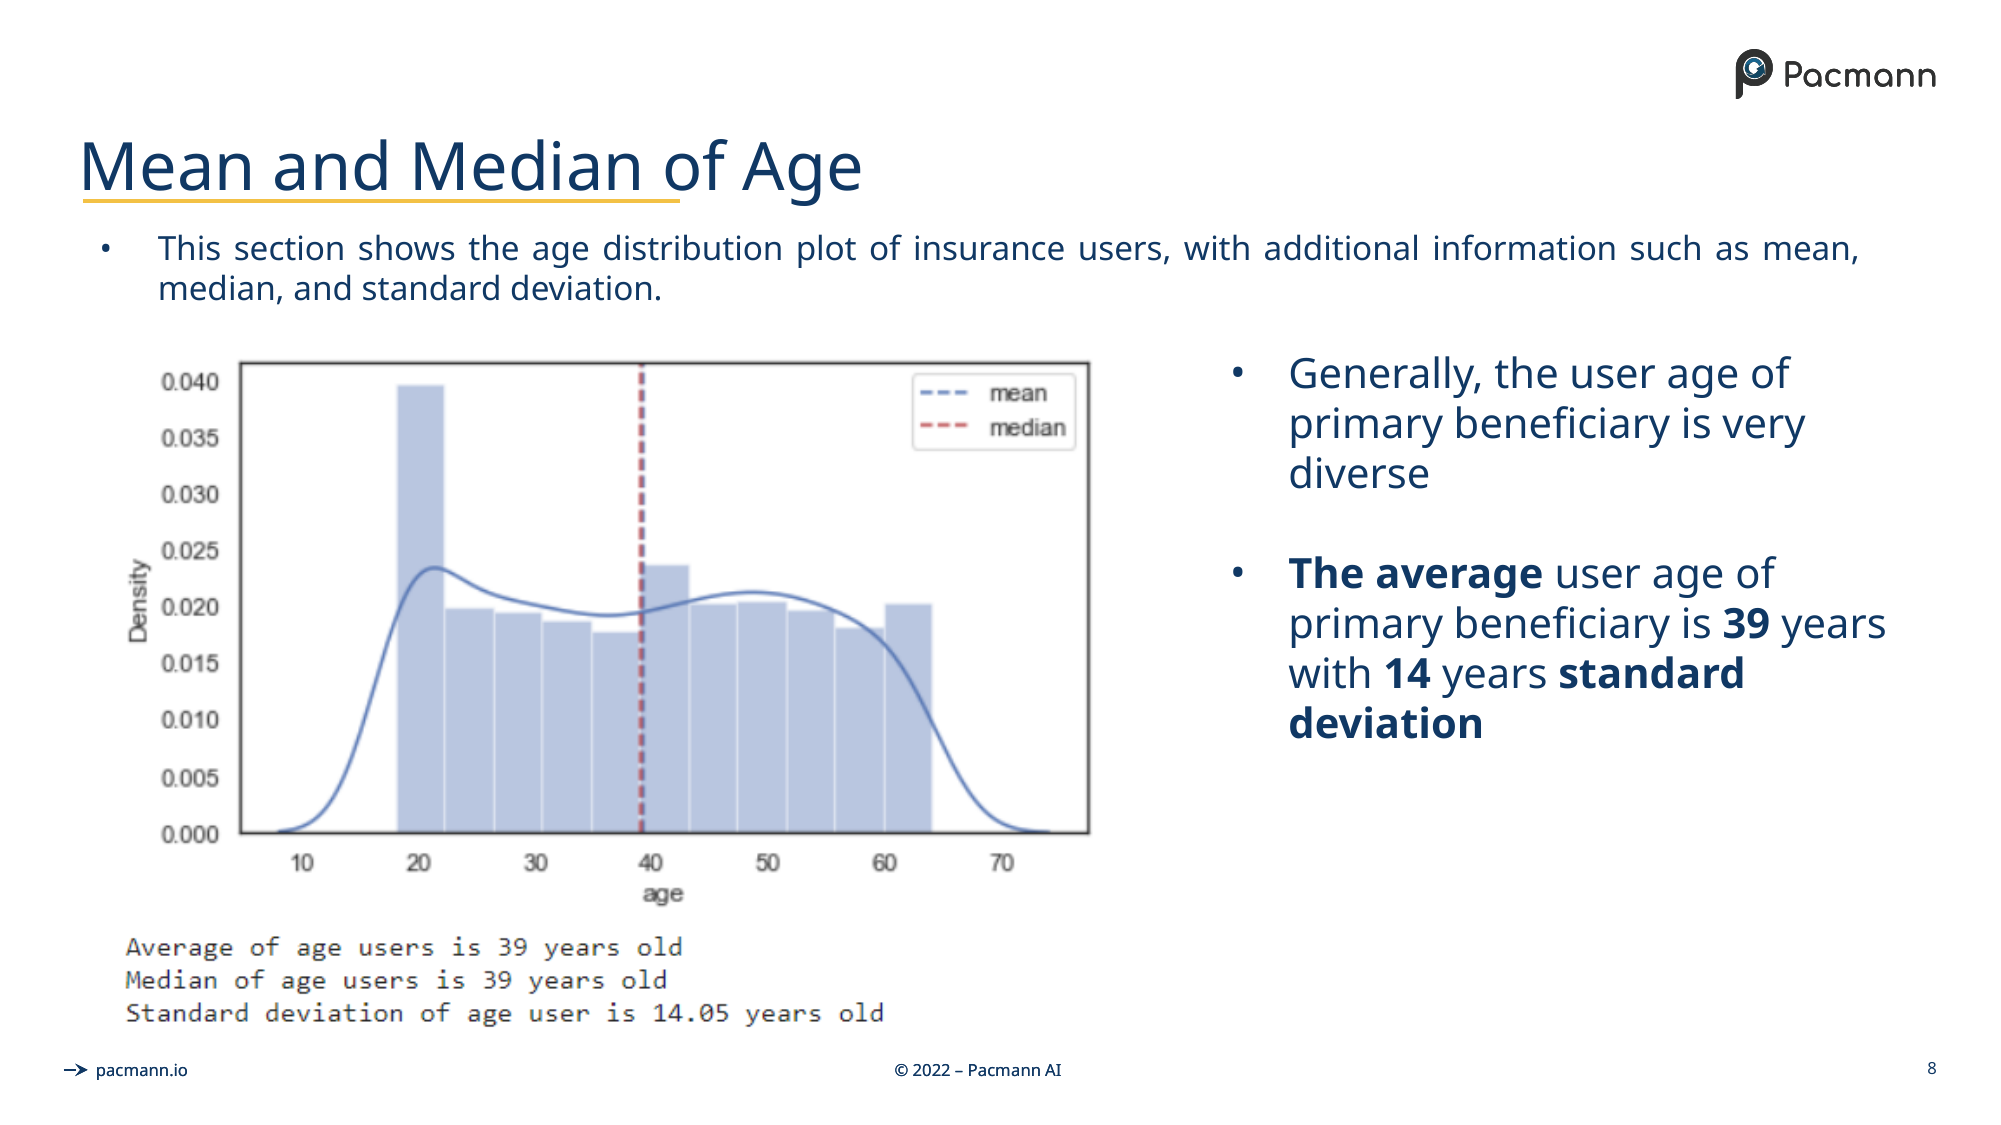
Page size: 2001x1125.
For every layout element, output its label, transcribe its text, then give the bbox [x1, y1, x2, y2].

picture [24, 356, 1155, 1034]
title Mean and Median of Age [63, 59, 1935, 278]
text_box This section shows the age distribution plot of insurance users, with additional information such as mean, median, and standard deviation. [67, 219, 1879, 315]
picture [1707, 36, 1966, 112]
text_box Generally, the user age of primary beneﬁciary is very diverse The average user age of primary beneﬁciary is 39 years with 14 years standard deviation [1198, 339, 1935, 805]
